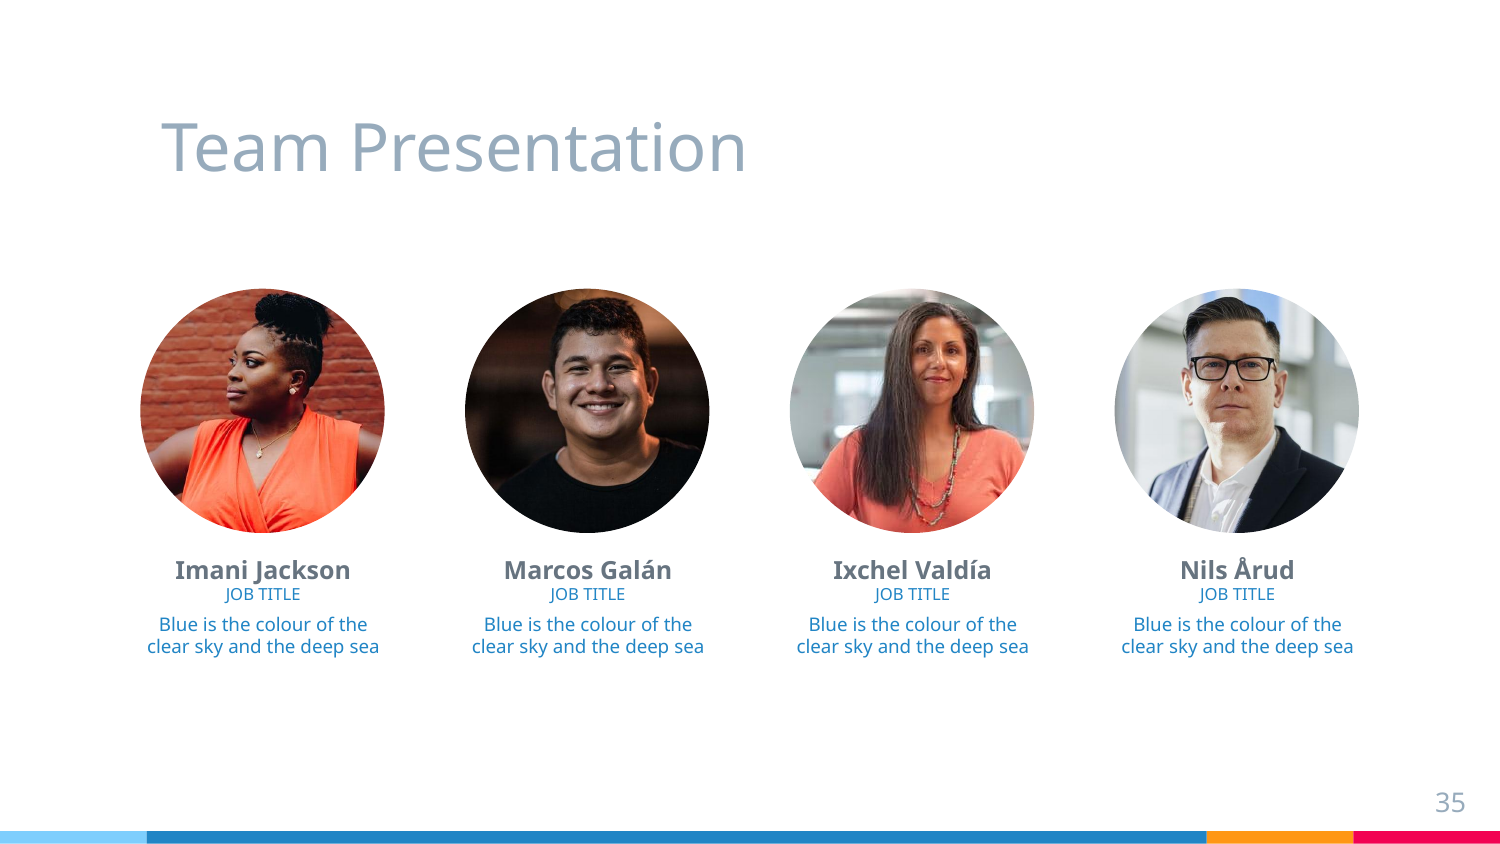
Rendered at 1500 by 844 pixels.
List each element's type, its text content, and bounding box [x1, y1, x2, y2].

title Team Presentation [146, 58, 1207, 200]
picture [464, 288, 710, 534]
picture [1114, 288, 1360, 534]
picture [140, 288, 385, 534]
text_box Nils Årud JOB TITLE Blue is the colour of the clear sky and the deep sea [1115, 554, 1360, 675]
text_box Marcos Galán JOB TITLE Blue is the colour of the clear sky and the deep sea [465, 554, 711, 675]
text_box Imani Jackson JOB TITLE Blue is the colour of the clear sky and the deep sea [141, 554, 386, 675]
picture [789, 288, 1035, 534]
text_box Ixchel Valdía JOB TITLE Blue is the colour of the clear sky and the deep sea [790, 554, 1035, 675]
slide_number 35 [1391, 770, 1482, 822]
